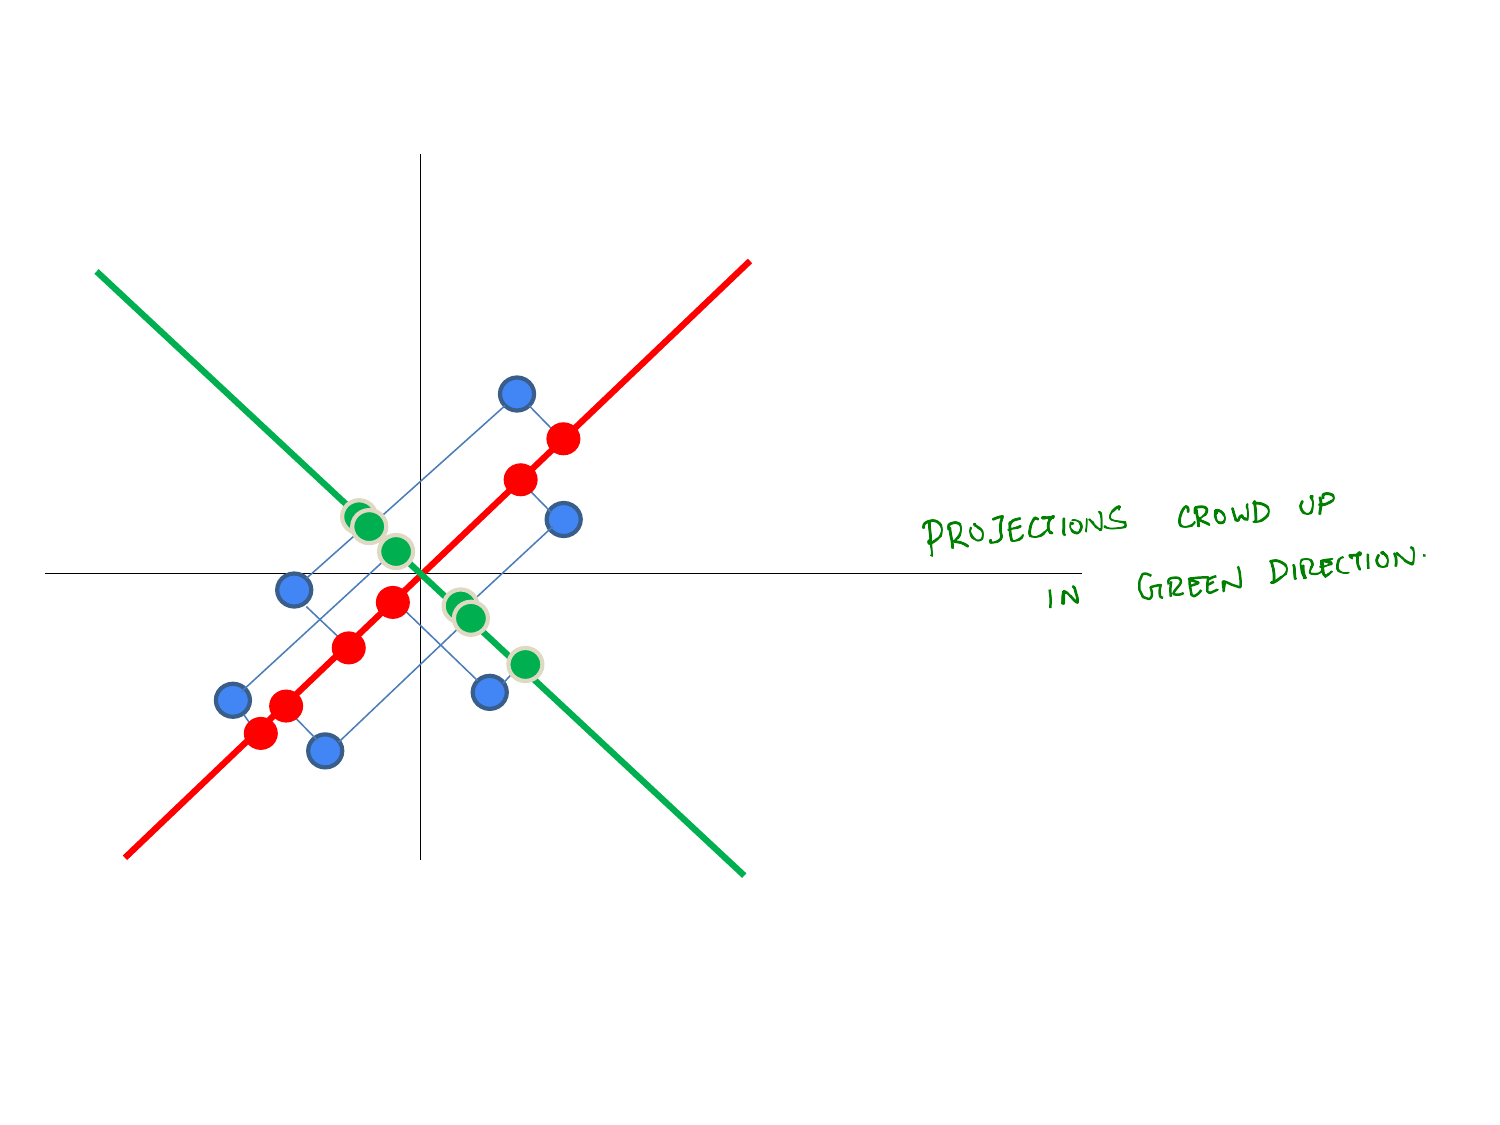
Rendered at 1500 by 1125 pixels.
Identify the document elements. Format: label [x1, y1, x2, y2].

text_box [124, 260, 751, 858]
text_box [922, 492, 1425, 609]
text_box [96, 271, 745, 876]
